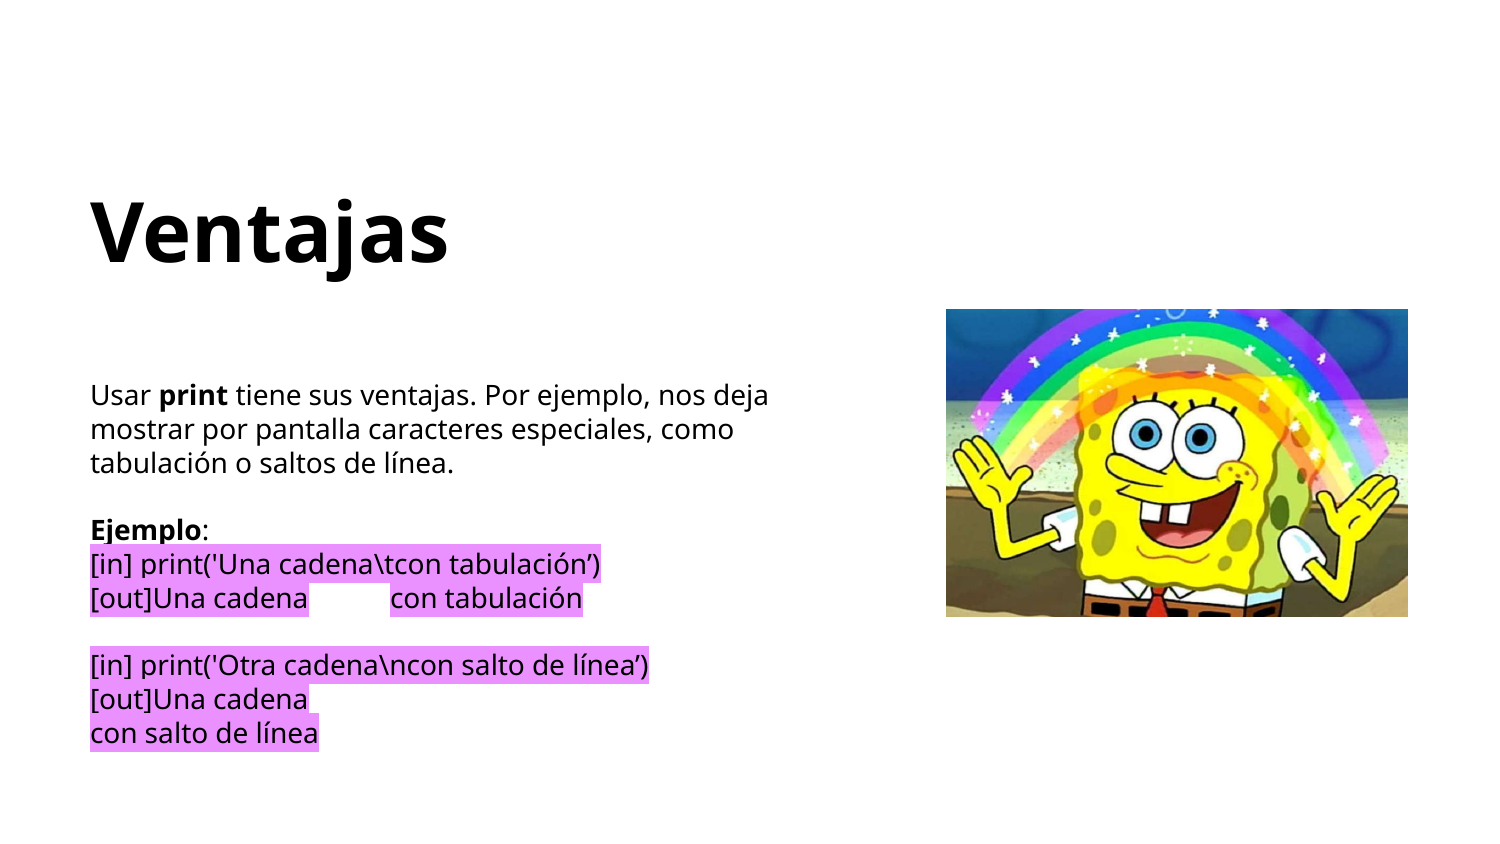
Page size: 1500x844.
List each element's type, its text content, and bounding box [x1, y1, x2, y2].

text_box Usar print tiene sus ventajas. Por ejemplo, nos deja mostrar por pantalla caracteres especiales, como tabulación o saltos de línea. Ejemplo: [in] print('Una cadena\tcon tabulación’) [out]Una cadena con tabulación [in] print('Otra cadena\ncon salto de línea’) [out]Una cadena con salto de línea [75, 362, 851, 798]
text_box Ventajas [75, 175, 851, 296]
picture [946, 309, 1408, 617]
